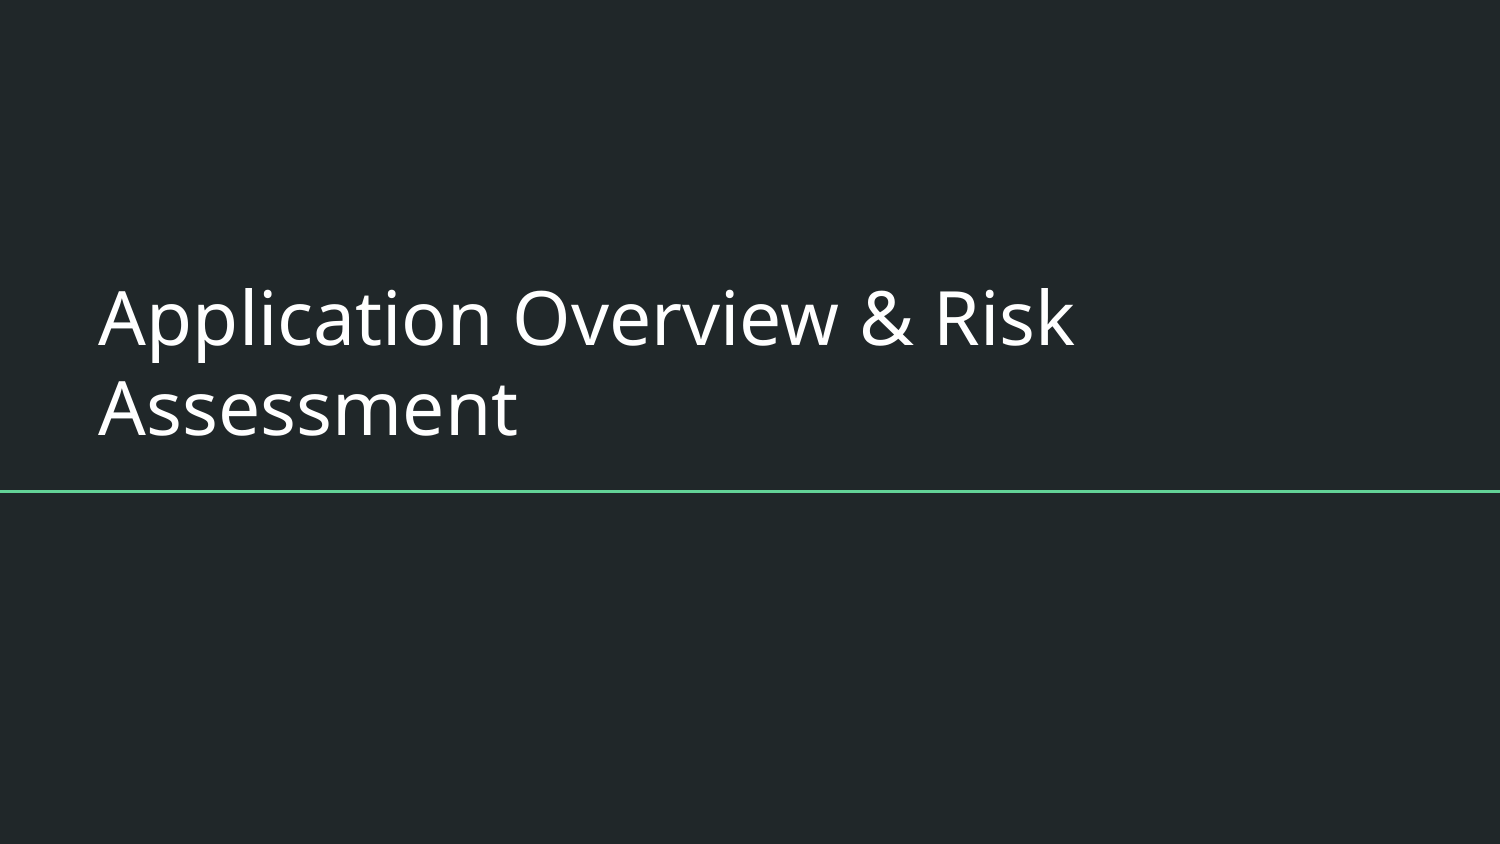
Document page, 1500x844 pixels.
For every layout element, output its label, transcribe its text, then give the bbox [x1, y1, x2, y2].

title Application Overview & Risk Assessment [83, 337, 1417, 466]
